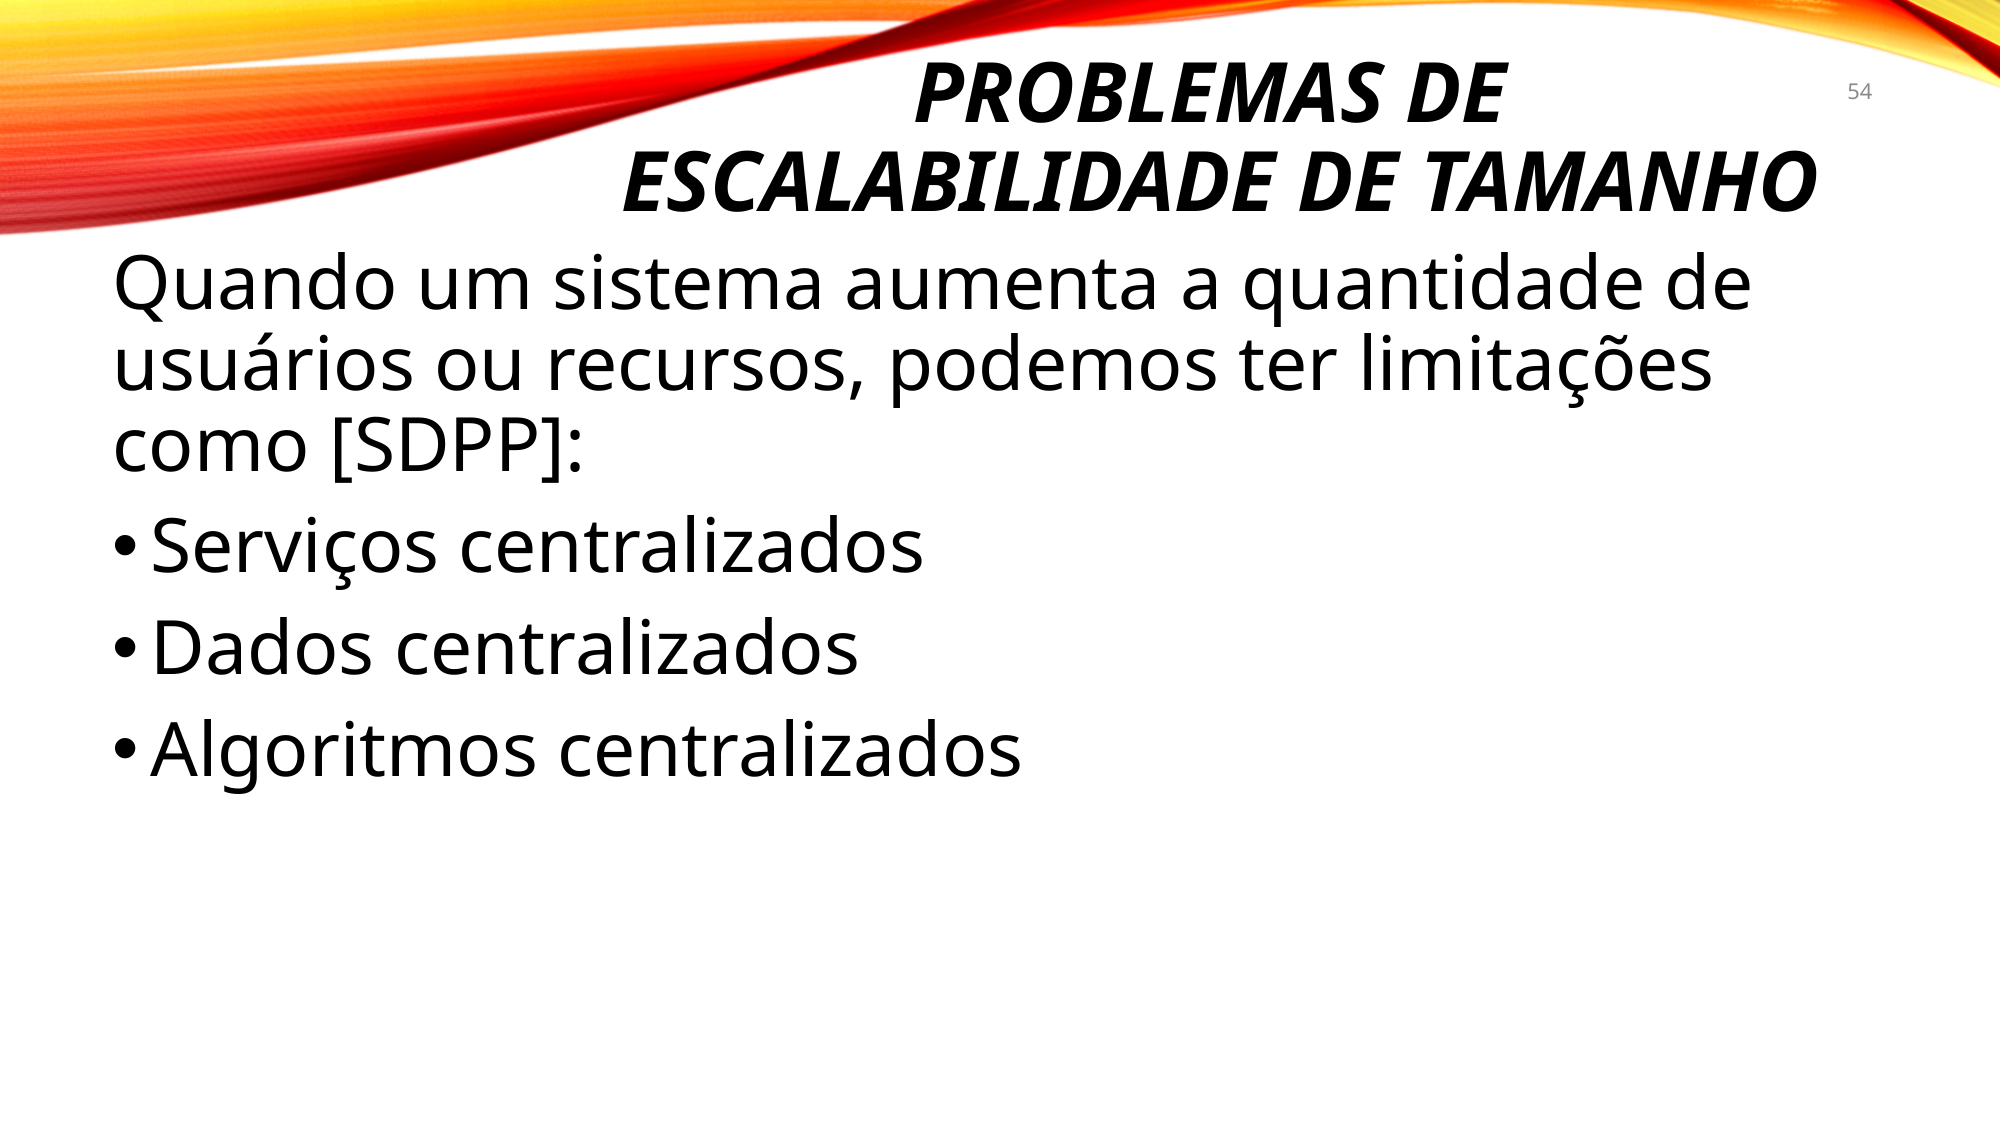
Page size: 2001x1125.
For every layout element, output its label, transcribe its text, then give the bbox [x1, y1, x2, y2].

slide_number 54 [1437, 62, 1888, 123]
list Quando um sistema aumenta a quantidade de usuários ou recursos, podemos ter limitações como [SDPP]: Serviços centralizados Dados centralizados Algoritmos centralizados [97, 236, 1888, 1063]
picture [0, 0, 2000, 237]
title Problemas de ESCALABILIDADE de tamanho [439, 16, 2000, 264]
